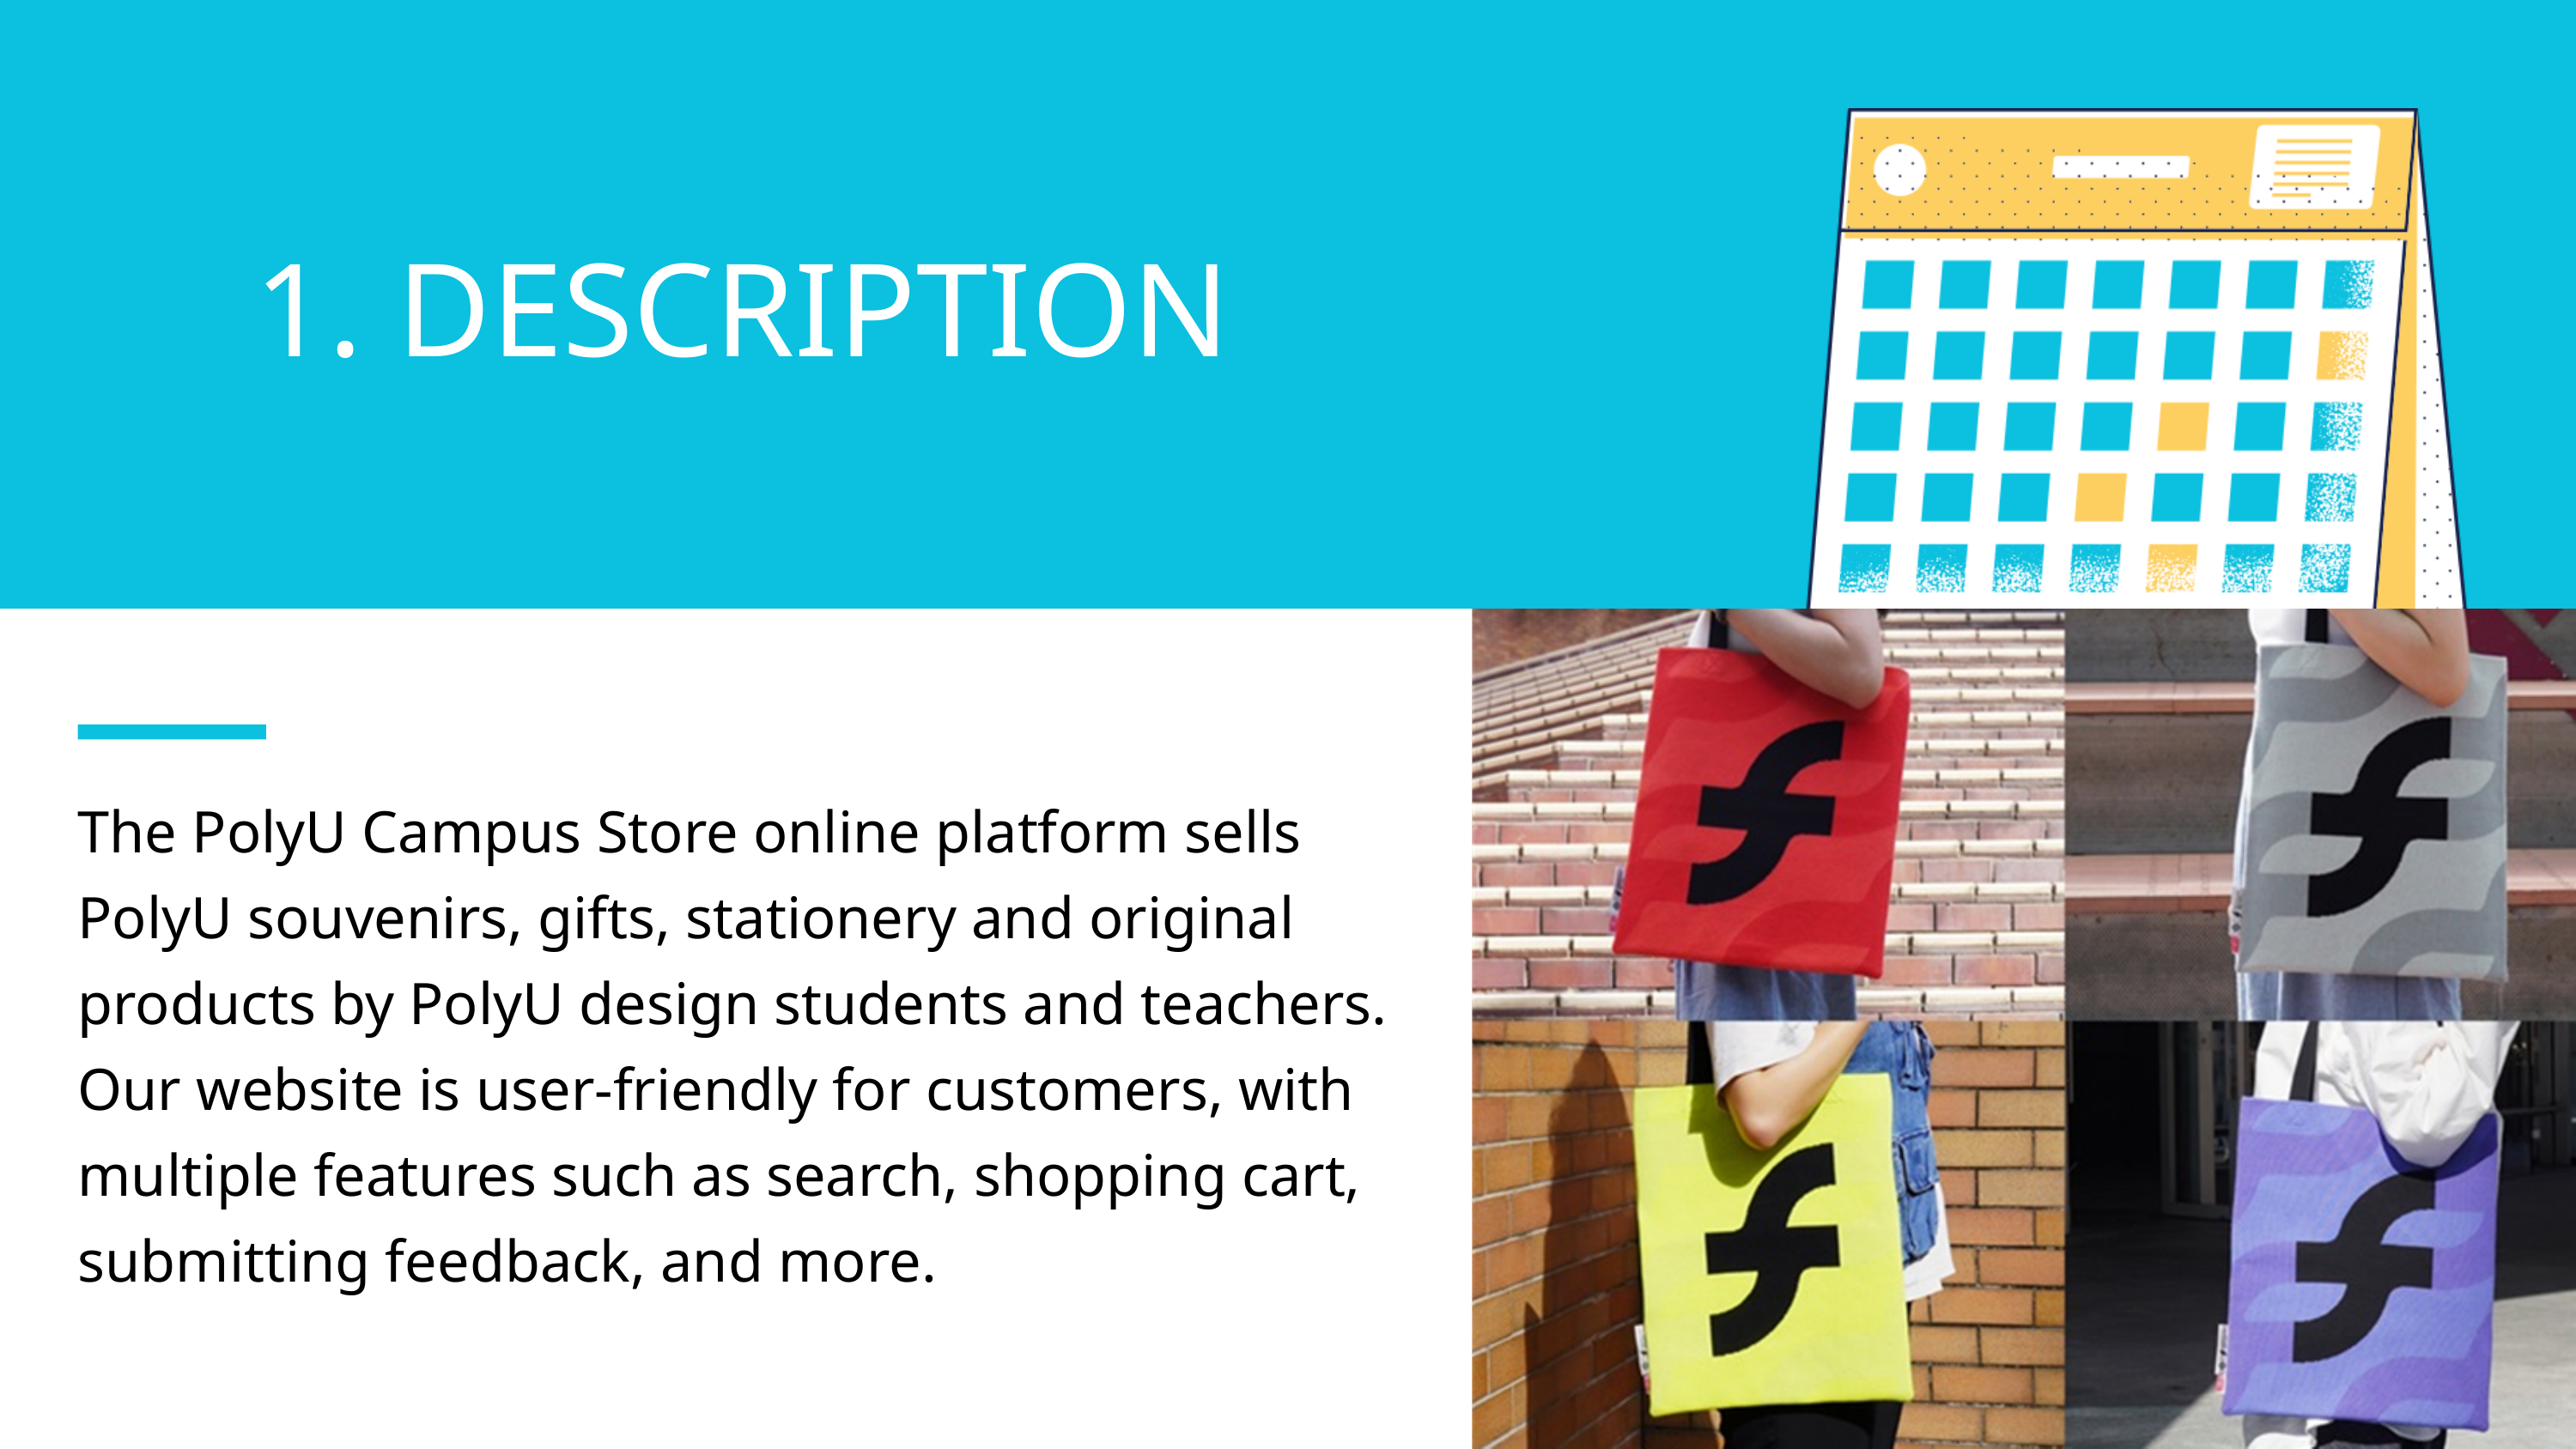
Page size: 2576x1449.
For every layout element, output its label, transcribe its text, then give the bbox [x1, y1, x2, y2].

text_box [1718, 108, 2556, 609]
text_box DESCRIPTION [144, 227, 1668, 383]
text_box [1472, 609, 2576, 1449]
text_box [77, 724, 1439, 1379]
text_box [0, 0, 2576, 609]
